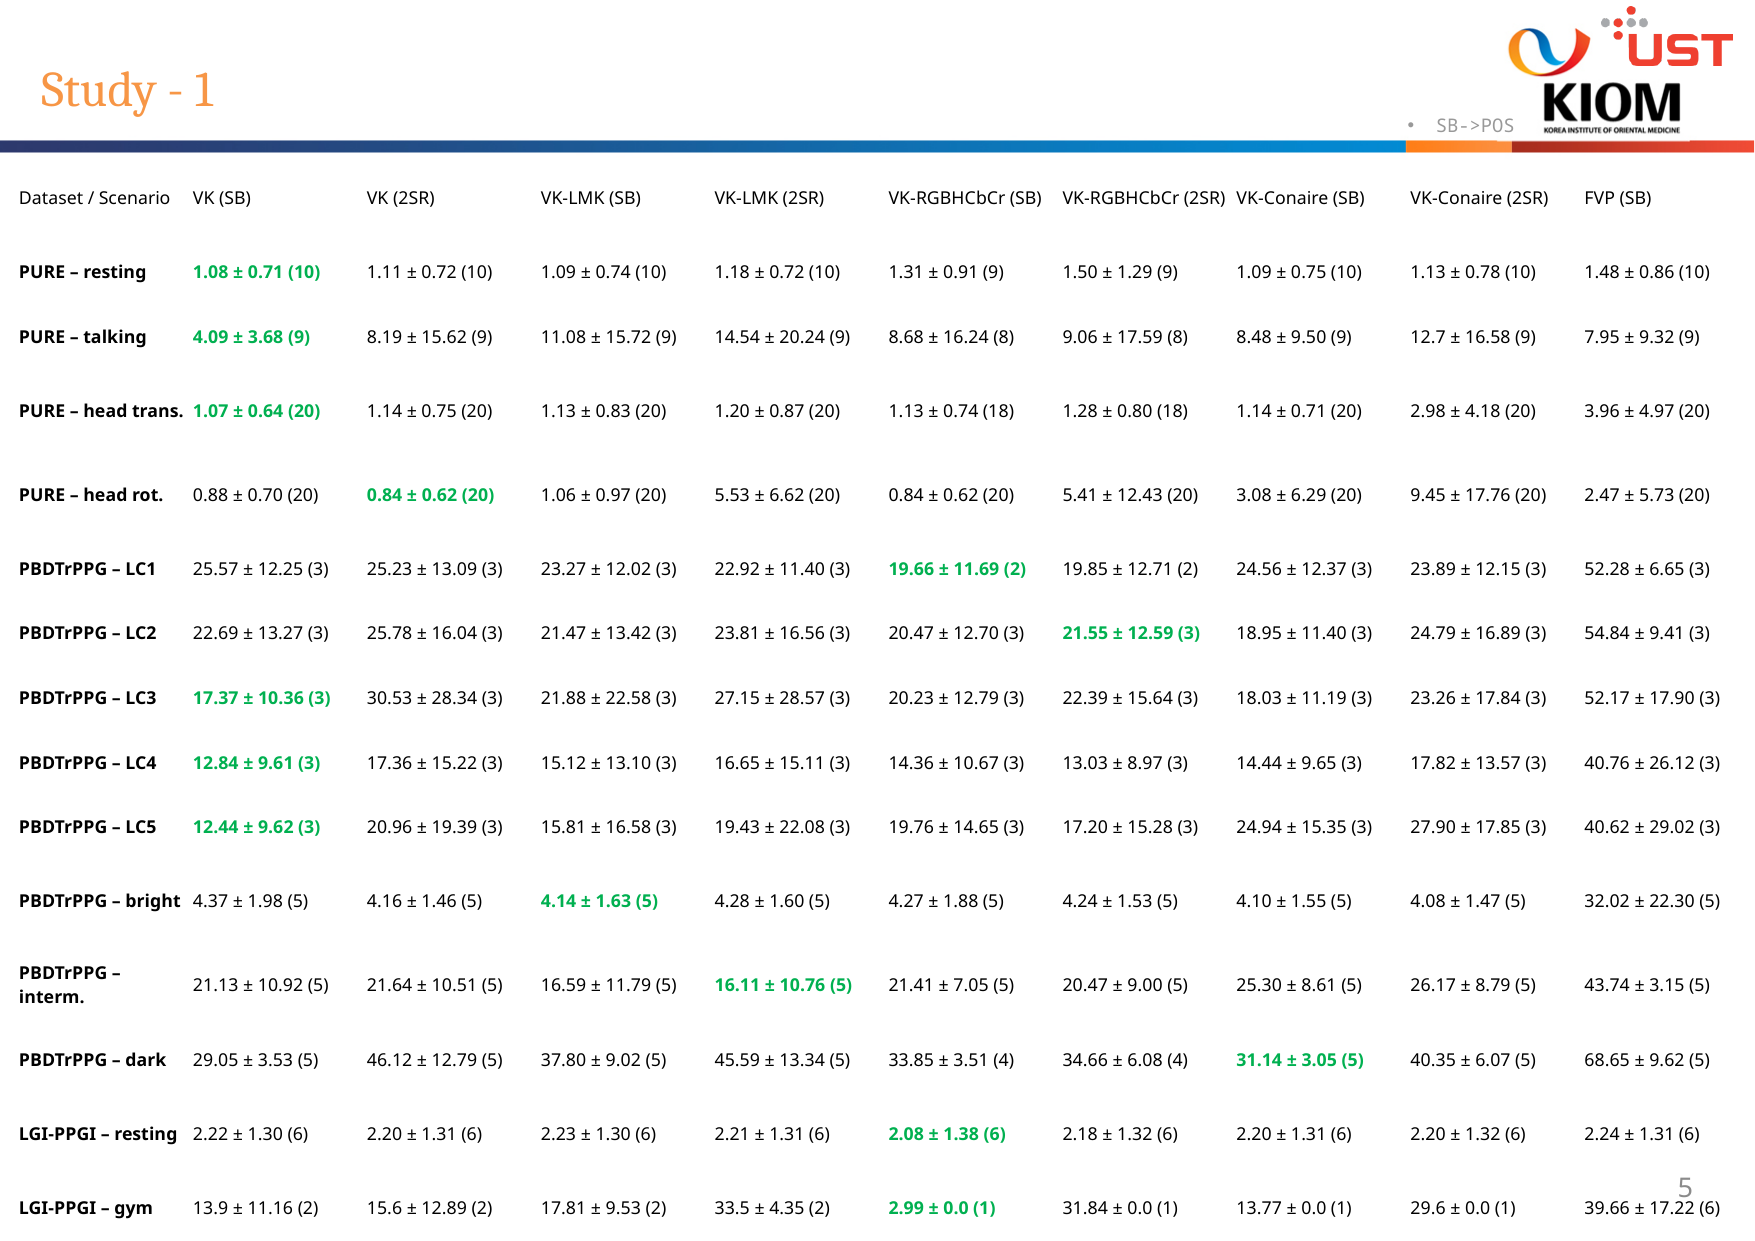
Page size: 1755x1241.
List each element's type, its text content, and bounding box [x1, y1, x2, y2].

text_box Study - 1 [26, 18, 1393, 124]
table_cell 24.79 ± 16.89 (3) [1406, 601, 1580, 665]
table_cell 31.14 ± 3.05 (5) [1232, 1027, 1406, 1091]
table_cell 1.07 ± 0.64 (20) [189, 368, 363, 452]
table_cell 5.41 ± 12.43 (20) [1058, 452, 1232, 536]
table_header VK (SB) [189, 155, 363, 239]
table_cell 12.84 ± 9.61 (3) [189, 730, 363, 794]
table_cell PBDTrPPG – LC2 [15, 601, 189, 665]
table_cell 4.16 ± 1.46 (5) [363, 859, 537, 943]
table_cell 4.27 ± 1.88 (5) [884, 859, 1058, 943]
table_cell 2.23 ± 1.30 (6) [537, 1091, 710, 1175]
table_cell 40.76 ± 26.12 (3) [1580, 730, 1754, 794]
table_cell 17.82 ± 13.57 (3) [1406, 730, 1580, 794]
table_cell 21.13 ± 10.92 (5) [189, 943, 363, 1027]
table_cell 8.48 ± 9.50 (9) [1232, 304, 1406, 368]
table_cell 2.18 ± 1.32 (6) [1058, 1091, 1232, 1175]
table_cell 37.80 ± 9.02 (5) [537, 1027, 710, 1091]
table_cell 24.56 ± 12.37 (3) [1232, 536, 1406, 601]
table_cell PBDTrPPG – LC3 [15, 665, 189, 730]
table_cell 14.44 ± 9.65 (3) [1232, 730, 1406, 794]
table_cell 1.14 ± 0.75 (20) [363, 368, 537, 452]
table_cell 54.84 ± 9.41 (3) [1580, 601, 1754, 665]
table_cell 23.26 ± 17.84 (3) [1406, 665, 1580, 730]
table_cell 17.37 ± 10.36 (3) [189, 665, 363, 730]
table_cell 17.81 ± 9.53 (2) [537, 1175, 710, 1240]
table_cell 1.13 ± 0.83 (20) [537, 368, 710, 452]
table_cell 4.37 ± 1.98 (5) [189, 859, 363, 943]
table_cell 2.20 ± 1.32 (6) [1406, 1091, 1580, 1175]
table_cell 2.98 ± 4.18 (20) [1406, 368, 1580, 452]
table_cell 16.11 ± 10.76 (5) [710, 943, 884, 1027]
table_cell PBDTrPPG – dark [15, 1027, 189, 1091]
table_cell 25.23 ± 13.09 (3) [363, 536, 537, 601]
table_cell 33.85 ± 3.51 (4) [884, 1027, 1058, 1091]
table_cell 27.90 ± 17.85 (3) [1406, 794, 1580, 859]
table_cell 1.48 ± 0.86 (10) [1580, 239, 1754, 304]
table_cell 21.41 ± 7.05 (5) [884, 943, 1058, 1027]
table_cell 29.6 ± 0.0 (1) [1406, 1175, 1580, 1240]
table_cell 1.08 ± 0.71 (10) [189, 239, 363, 304]
table_cell 1.06 ± 0.97 (20) [537, 452, 710, 536]
table_cell PBDTrPPG – bright [15, 859, 189, 943]
table_cell 19.85 ± 12.71 (2) [1058, 536, 1232, 601]
table_cell 1.28 ± 0.80 (18) [1058, 368, 1232, 452]
table_cell 52.17 ± 17.90 (3) [1580, 665, 1754, 730]
table_cell 23.27 ± 12.02 (3) [537, 536, 710, 601]
table_cell 14.54 ± 20.24 (9) [710, 304, 884, 368]
table_cell 15.12 ± 13.10 (3) [537, 730, 710, 794]
table_cell 1.31 ± 0.91 (9) [884, 239, 1058, 304]
table_cell 2.22 ± 1.30 (6) [189, 1091, 363, 1175]
table_cell 2.47 ± 5.73 (20) [1580, 452, 1754, 536]
table_cell 15.6 ± 12.89 (2) [363, 1175, 537, 1240]
table_cell 39.66 ± 17.22 (6) [1580, 1175, 1754, 1240]
table_cell PURE – talking [15, 304, 189, 368]
table_cell 2.99 ± 0.0 (1) [884, 1175, 1058, 1240]
table_cell 40.62 ± 29.02 (3) [1580, 794, 1754, 859]
table_header Dataset / Scenario [15, 155, 189, 239]
table_cell LGI-PPGI – gym [15, 1175, 189, 1240]
table_cell 25.78 ± 16.04 (3) [363, 601, 537, 665]
table_header FVP (SB) [1580, 155, 1754, 239]
table_header VK-RGBHCbCr (SB) [884, 155, 1058, 239]
table_cell 1.50 ± 1.29 (9) [1058, 239, 1232, 304]
table_cell 1.20 ± 0.87 (20) [710, 368, 884, 452]
table_cell 20.23 ± 12.79 (3) [884, 665, 1058, 730]
table_cell 4.24 ± 1.53 (5) [1058, 859, 1232, 943]
table_cell PBDTrPPG – LC1 [15, 536, 189, 601]
table_cell 27.15 ± 28.57 (3) [710, 665, 884, 730]
table_cell 8.19 ± 15.62 (9) [363, 304, 537, 368]
table_cell PURE – resting [15, 239, 189, 304]
table_cell 3.96 ± 4.97 (20) [1580, 368, 1754, 452]
table_cell 19.76 ± 14.65 (3) [884, 794, 1058, 859]
table_cell 17.20 ± 15.28 (3) [1058, 794, 1232, 859]
table_cell 4.28 ± 1.60 (5) [710, 859, 884, 943]
table_cell 68.65 ± 9.62 (5) [1580, 1027, 1754, 1091]
table_header VK-LMK (2SR) [710, 155, 884, 239]
table_cell 16.59 ± 11.79 (5) [537, 943, 710, 1027]
table_cell 4.09 ± 3.68 (9) [189, 304, 363, 368]
table_cell 2.21 ± 1.31 (6) [710, 1091, 884, 1175]
table_cell 1.11 ± 0.72 (10) [363, 239, 537, 304]
table_cell 25.57 ± 12.25 (3) [189, 536, 363, 601]
table_cell 1.13 ± 0.78 (10) [1406, 239, 1580, 304]
table_cell LGI-PPGI – resting [15, 1091, 189, 1175]
table_cell 19.43 ± 22.08 (3) [710, 794, 884, 859]
table_cell 20.96 ± 19.39 (3) [363, 794, 537, 859]
table_cell 1.09 ± 0.75 (10) [1232, 239, 1406, 304]
table_cell 34.66 ± 6.08 (4) [1058, 1027, 1232, 1091]
table_cell 20.47 ± 12.70 (3) [884, 601, 1058, 665]
table_cell PURE – head rot. [15, 452, 189, 536]
table_cell 2.24 ± 1.31 (6) [1580, 1091, 1754, 1175]
table_cell PURE – head trans. [15, 368, 189, 452]
table_cell 21.47 ± 13.42 (3) [537, 601, 710, 665]
table_cell 1.18 ± 0.72 (10) [710, 239, 884, 304]
table_cell 31.84 ± 0.0 (1) [1058, 1175, 1232, 1240]
table_cell 11.08 ± 15.72 (9) [537, 304, 710, 368]
table_cell 21.88 ± 22.58 (3) [537, 665, 710, 730]
table_cell 7.95 ± 9.32 (9) [1580, 304, 1754, 368]
table_cell 4.14 ± 1.63 (5) [537, 859, 710, 943]
table_cell 1.09 ± 0.74 (10) [537, 239, 710, 304]
table_cell PBDTrPPG – LC5 [15, 794, 189, 859]
table_cell 14.36 ± 10.67 (3) [884, 730, 1058, 794]
table_header VK-LMK (SB) [537, 155, 710, 239]
table_cell 1.14 ± 0.71 (20) [1232, 368, 1406, 452]
table_cell 12.44 ± 9.62 (3) [189, 794, 363, 859]
table_cell 40.35 ± 6.07 (5) [1406, 1027, 1580, 1091]
table_cell 0.84 ± 0.62 (20) [363, 452, 537, 536]
picture [0, 0, 1755, 1241]
table_cell 18.95 ± 11.40 (3) [1232, 601, 1406, 665]
table_cell 2.20 ± 1.31 (6) [1232, 1091, 1406, 1175]
table_cell 29.05 ± 3.53 (5) [189, 1027, 363, 1091]
table_cell 13.9 ± 11.16 (2) [189, 1175, 363, 1240]
table_cell 21.55 ± 12.59 (3) [1058, 601, 1232, 665]
table_cell 2.08 ± 1.38 (6) [884, 1091, 1058, 1175]
table_cell 30.53 ± 28.34 (3) [363, 665, 537, 730]
table_cell 0.88 ± 0.70 (20) [189, 452, 363, 536]
table_cell 5.53 ± 6.62 (20) [710, 452, 884, 536]
table_cell 22.69 ± 13.27 (3) [189, 601, 363, 665]
table_cell 19.66 ± 11.69 (2) [884, 536, 1058, 601]
table_cell 22.39 ± 15.64 (3) [1058, 665, 1232, 730]
table_cell 2.20 ± 1.31 (6) [363, 1091, 537, 1175]
table_cell PBDTrPPG – interm. [15, 943, 189, 1027]
table_cell 23.89 ± 12.15 (3) [1406, 536, 1580, 601]
table_cell 21.64 ± 10.51 (5) [363, 943, 537, 1027]
table_cell 1.13 ± 0.74 (18) [884, 368, 1058, 452]
table_cell 46.12 ± 12.79 (5) [363, 1027, 537, 1091]
table_cell 12.7 ± 16.58 (9) [1406, 304, 1580, 368]
table_cell 32.02 ± 22.30 (5) [1580, 859, 1754, 943]
table_cell 13.03 ± 8.97 (3) [1058, 730, 1232, 794]
table_header VK-Conaire (2SR) [1406, 155, 1580, 239]
table_cell PBDTrPPG – LC4 [15, 730, 189, 794]
table_cell 45.59 ± 13.34 (5) [710, 1027, 884, 1091]
table_cell 13.77 ± 0.0 (1) [1232, 1175, 1406, 1240]
table_cell 15.81 ± 16.58 (3) [537, 794, 710, 859]
table_cell 23.81 ± 16.56 (3) [710, 601, 884, 665]
text_box SB->POS [1392, 76, 1571, 144]
table_cell 9.06 ± 17.59 (8) [1058, 304, 1232, 368]
table_cell 52.28 ± 6.65 (3) [1580, 536, 1754, 601]
table_cell 17.36 ± 15.22 (3) [363, 730, 537, 794]
table_cell 8.68 ± 16.24 (8) [884, 304, 1058, 368]
table_cell 25.30 ± 8.61 (5) [1232, 943, 1406, 1027]
table_cell 4.08 ± 1.47 (5) [1406, 859, 1580, 943]
table_cell 0.84 ± 0.62 (20) [884, 452, 1058, 536]
table_cell 26.17 ± 8.79 (5) [1406, 943, 1580, 1027]
table_cell 16.65 ± 15.11 (3) [710, 730, 884, 794]
table_cell 33.5 ± 4.35 (2) [710, 1175, 884, 1240]
table_cell 24.94 ± 15.35 (3) [1232, 794, 1406, 859]
table_header VK-RGBHCbCr (2SR) [1058, 155, 1232, 239]
table_header VK (2SR) [363, 155, 537, 239]
table_cell 22.92 ± 11.40 (3) [710, 536, 884, 601]
table_cell 3.08 ± 6.29 (20) [1232, 452, 1406, 536]
table_cell 43.74 ± 3.15 (5) [1580, 943, 1754, 1027]
table_cell 18.03 ± 11.19 (3) [1232, 665, 1406, 730]
table_cell 9.45 ± 17.76 (20) [1406, 452, 1580, 536]
table_cell 20.47 ± 9.00 (5) [1058, 943, 1232, 1027]
table_header VK-Conaire (SB) [1232, 155, 1406, 239]
table_cell 4.10 ± 1.55 (5) [1232, 859, 1406, 943]
